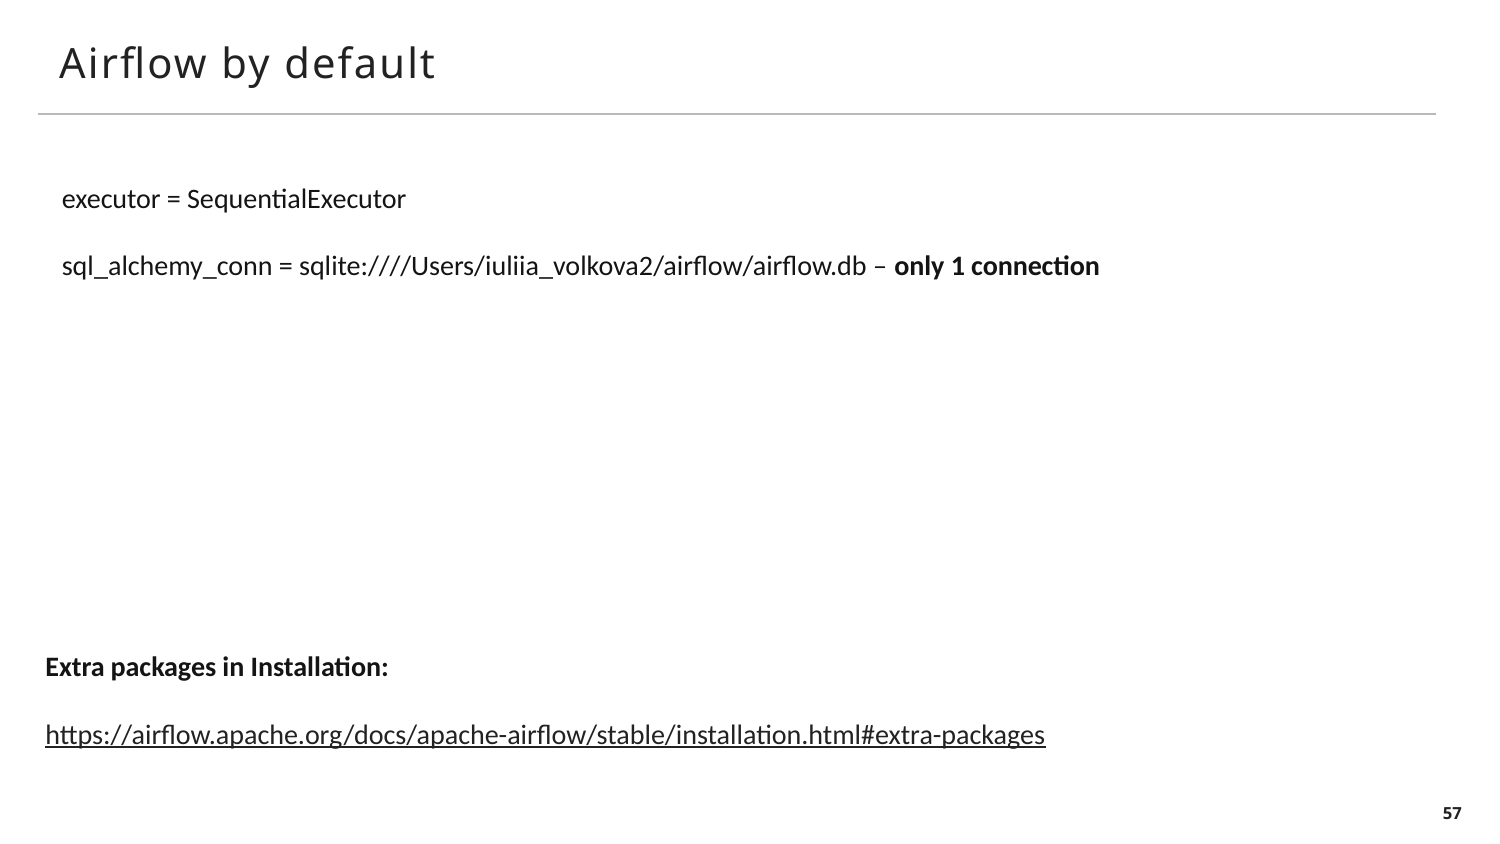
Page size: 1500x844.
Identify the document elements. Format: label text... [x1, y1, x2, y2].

text_box Extra packages in Installation: [30, 595, 1042, 735]
text_box 57 [1236, 791, 1462, 844]
title Airflow by default [59, 37, 1442, 87]
text_box https://airflow.apache.org/docs/apache-airflow/stable/installation.html#extra-packages [30, 708, 1191, 758]
text_box executor = SequentialExecutor sql_alchemy_conn = sqlite:////Users/iuliia_volkova2/airflow/airflow.db – only 1 connection [46, 161, 1208, 301]
